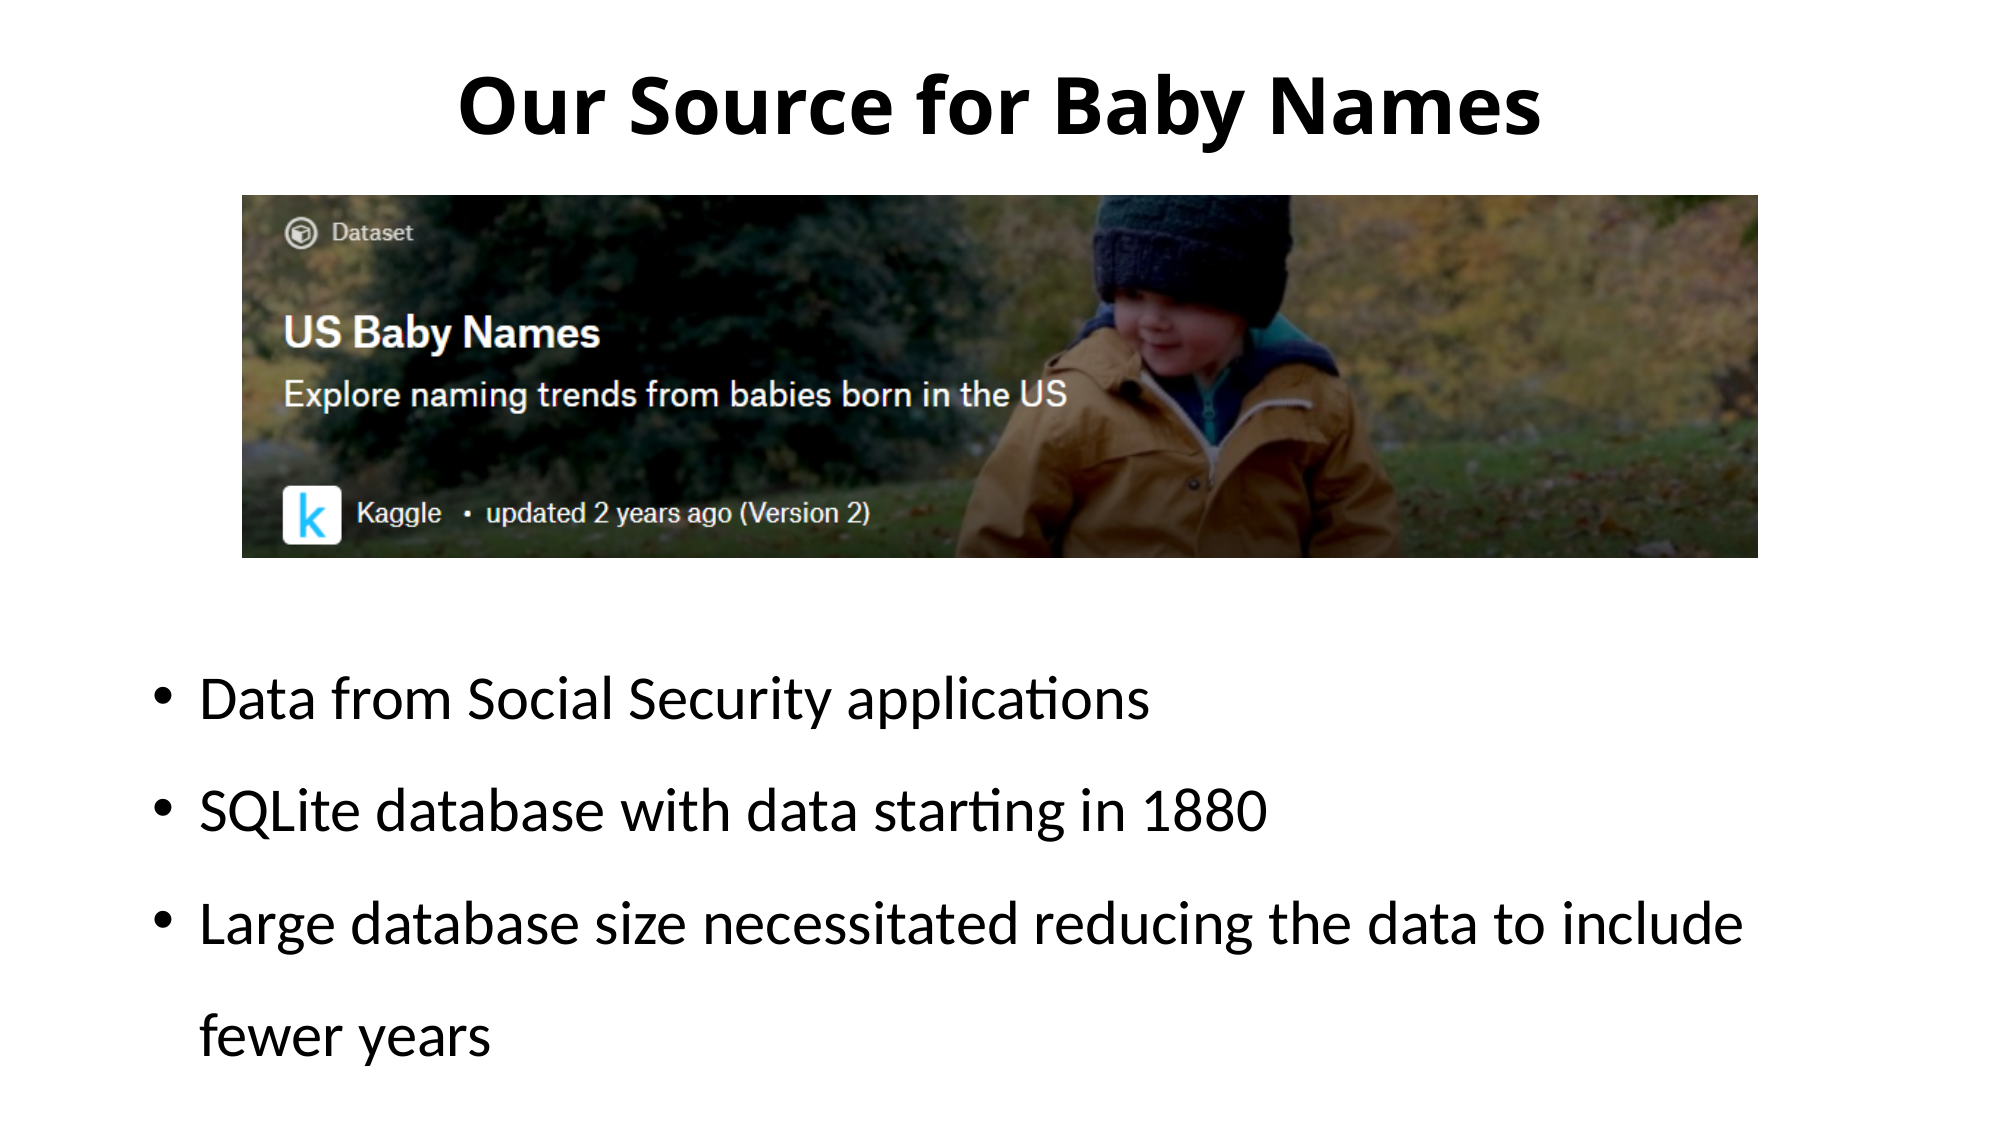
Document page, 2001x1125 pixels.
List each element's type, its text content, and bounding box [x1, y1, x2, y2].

text_box Data from Social Security applications SQLite database with data starting in 1880 Large database size necessitated reducing the data to include fewer years [137, 612, 1863, 1077]
title Our Source for Baby Names [137, 0, 1863, 218]
picture [242, 195, 1758, 558]
